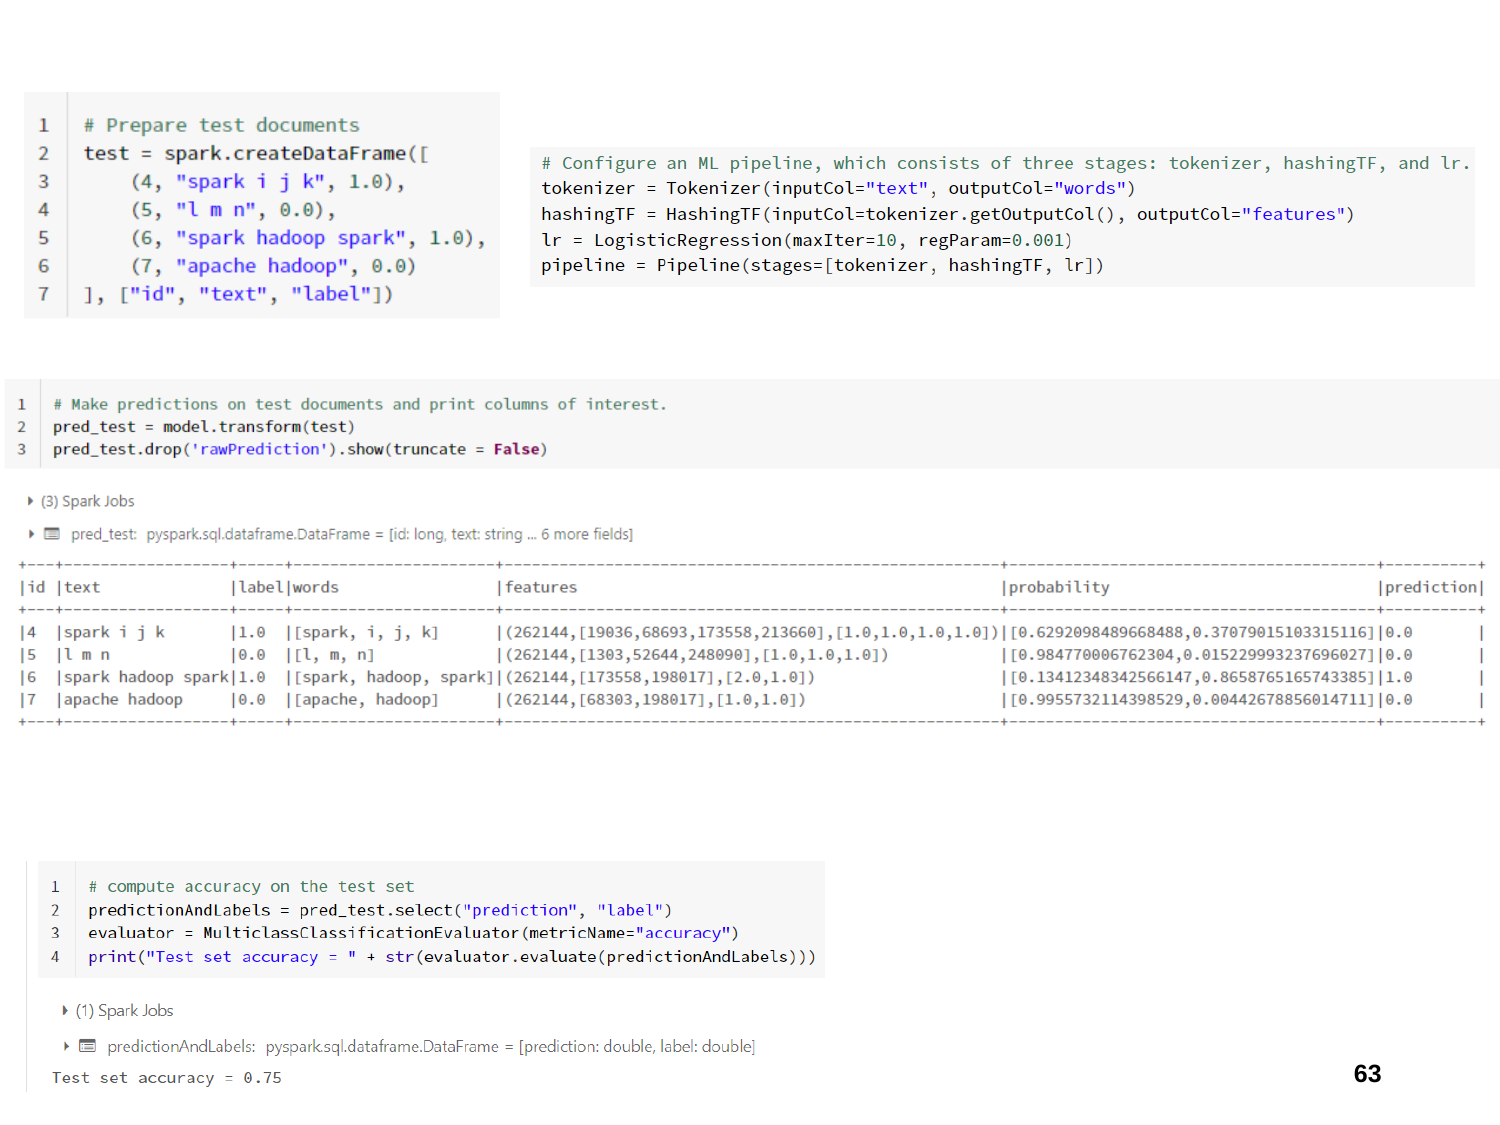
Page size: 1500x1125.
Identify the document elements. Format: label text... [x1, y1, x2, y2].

picture [529, 147, 1476, 294]
picture [0, 379, 1500, 746]
slide_number 63 [1059, 1042, 1397, 1103]
picture [24, 861, 826, 1092]
picture [24, 92, 501, 321]
